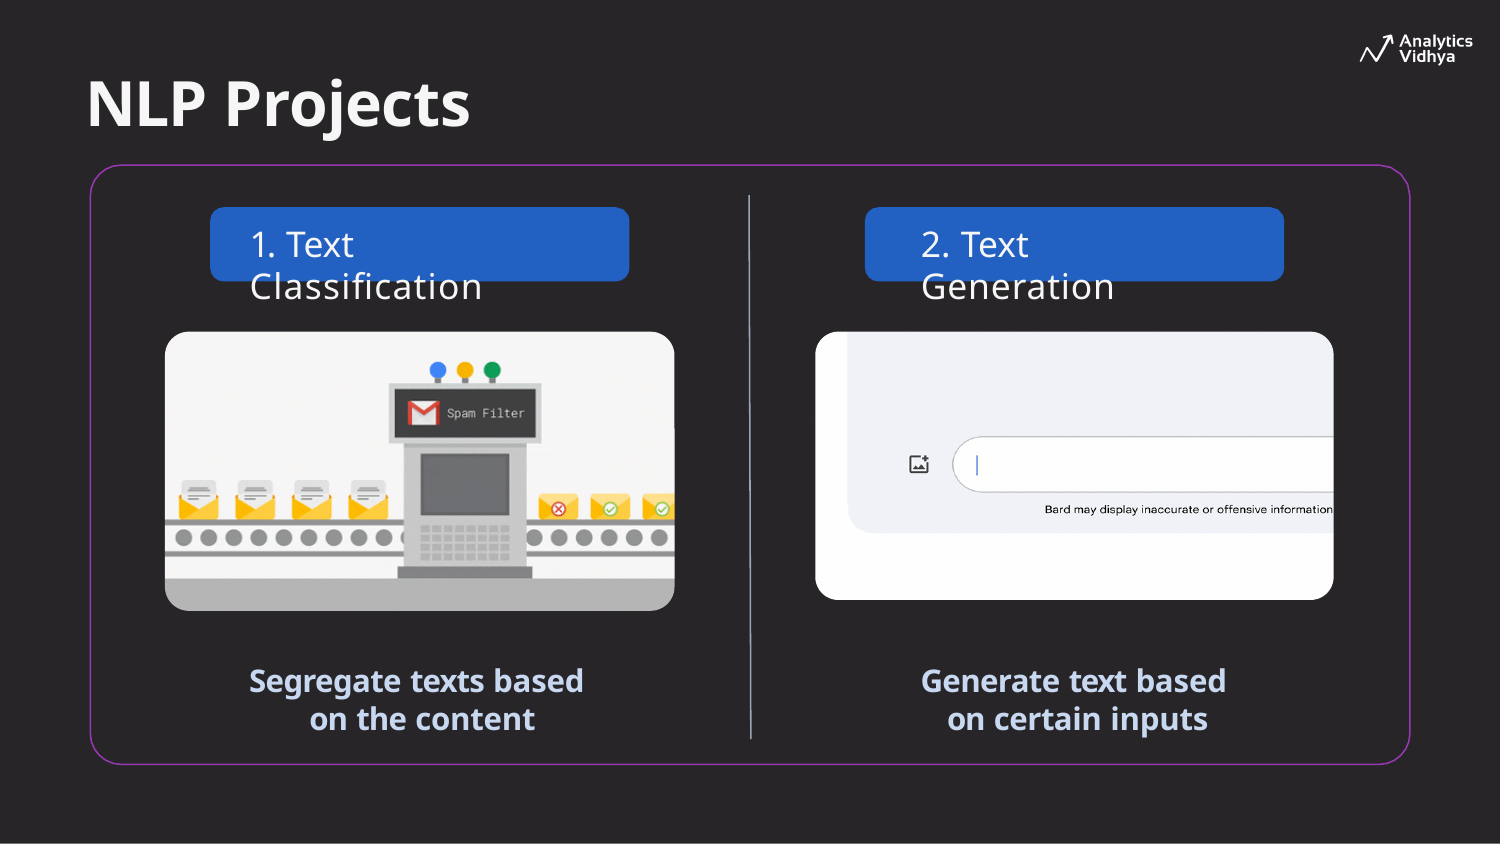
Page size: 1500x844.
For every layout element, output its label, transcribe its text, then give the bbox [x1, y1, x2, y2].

picture [1355, 32, 1477, 68]
picture [164, 331, 675, 612]
text_box Segregate texts based on the content [247, 659, 593, 737]
picture [815, 331, 1334, 601]
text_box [212, 209, 628, 280]
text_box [748, 194, 1285, 741]
title NLP Projects [83, 61, 1192, 205]
text_box 1. Text Classification [247, 288, 592, 307]
